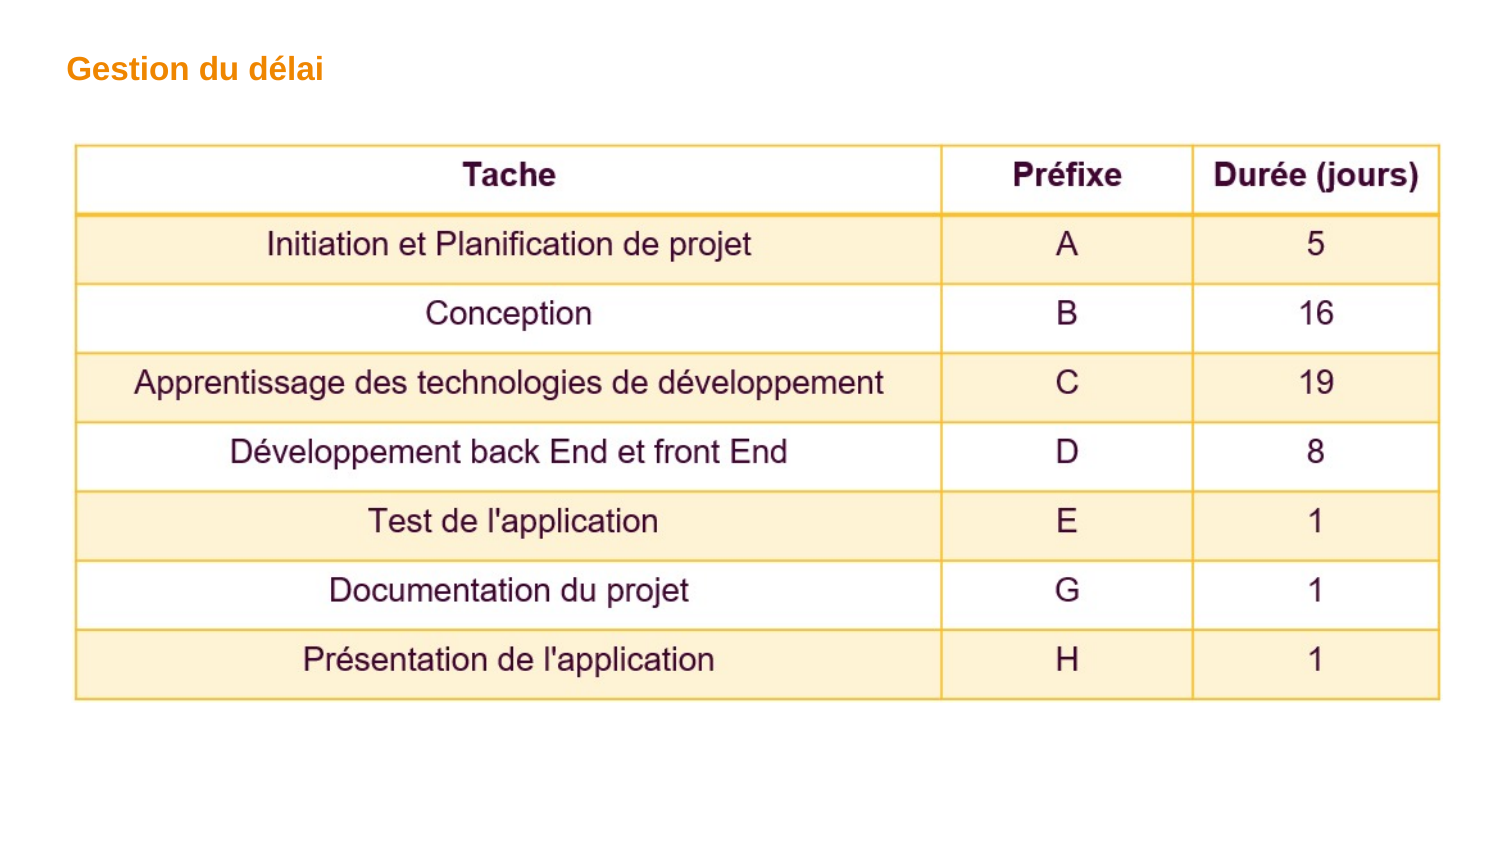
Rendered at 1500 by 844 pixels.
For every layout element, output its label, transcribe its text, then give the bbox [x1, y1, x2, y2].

text_box Gestion du délai [51, 39, 572, 95]
picture [71, 140, 1443, 704]
